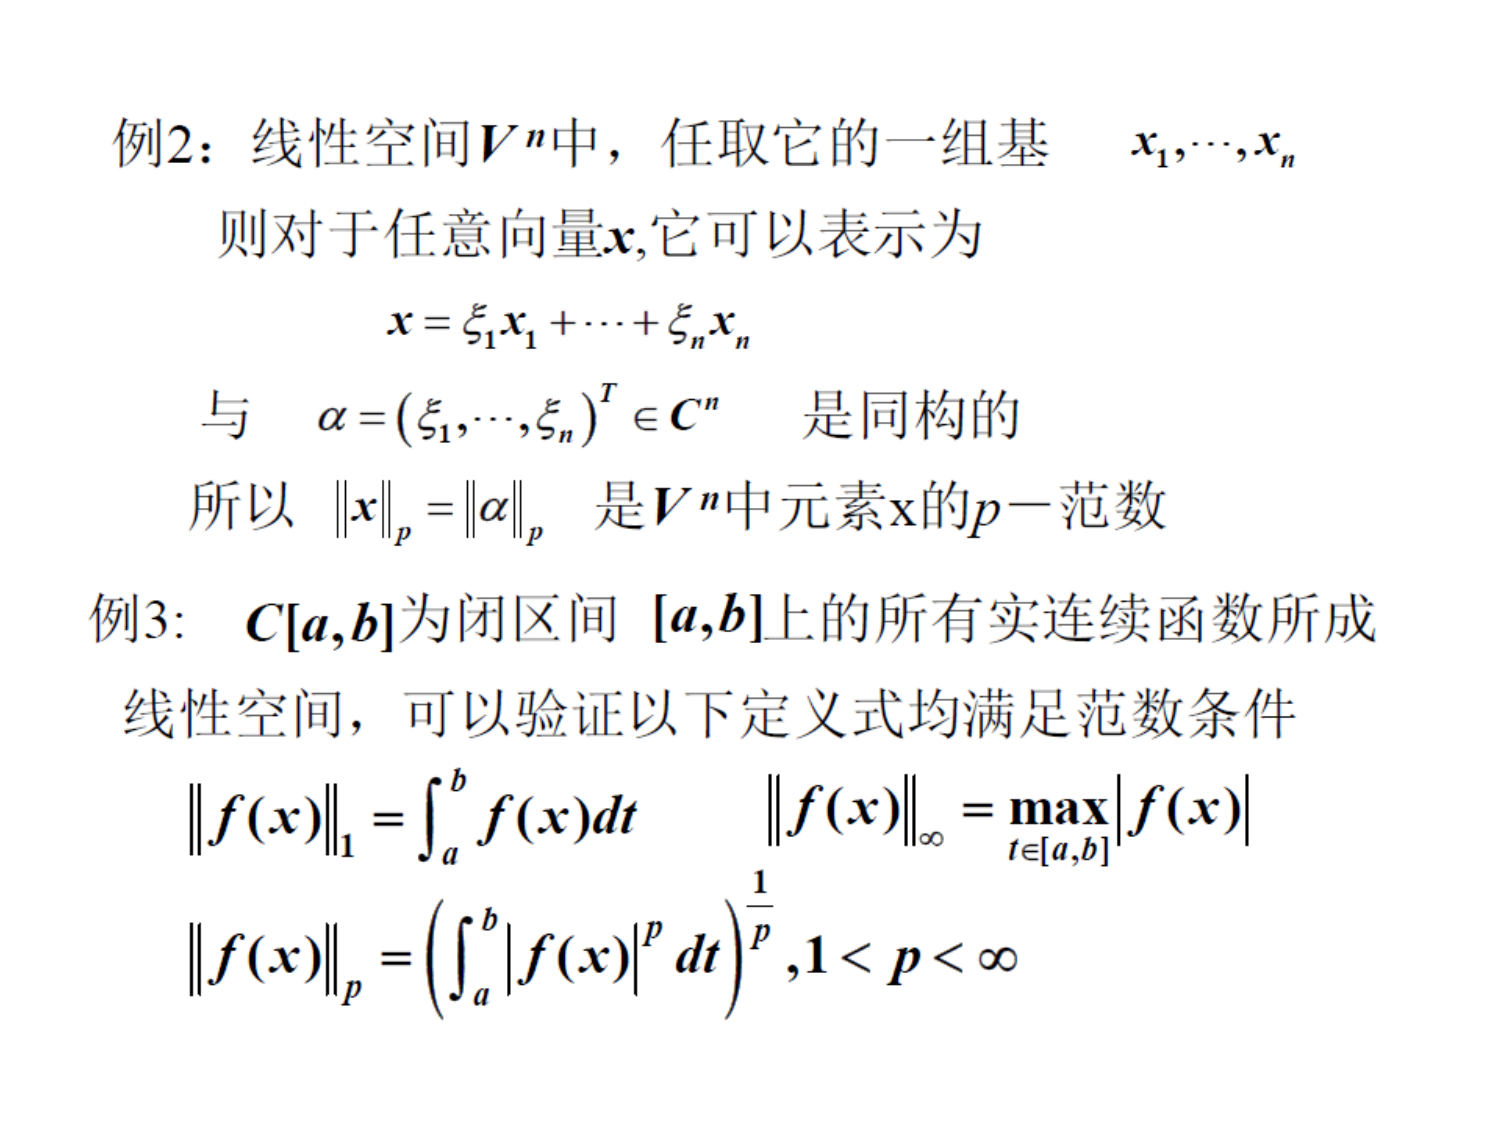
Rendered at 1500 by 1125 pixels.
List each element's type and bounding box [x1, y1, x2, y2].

picture [87, 102, 1413, 1023]
